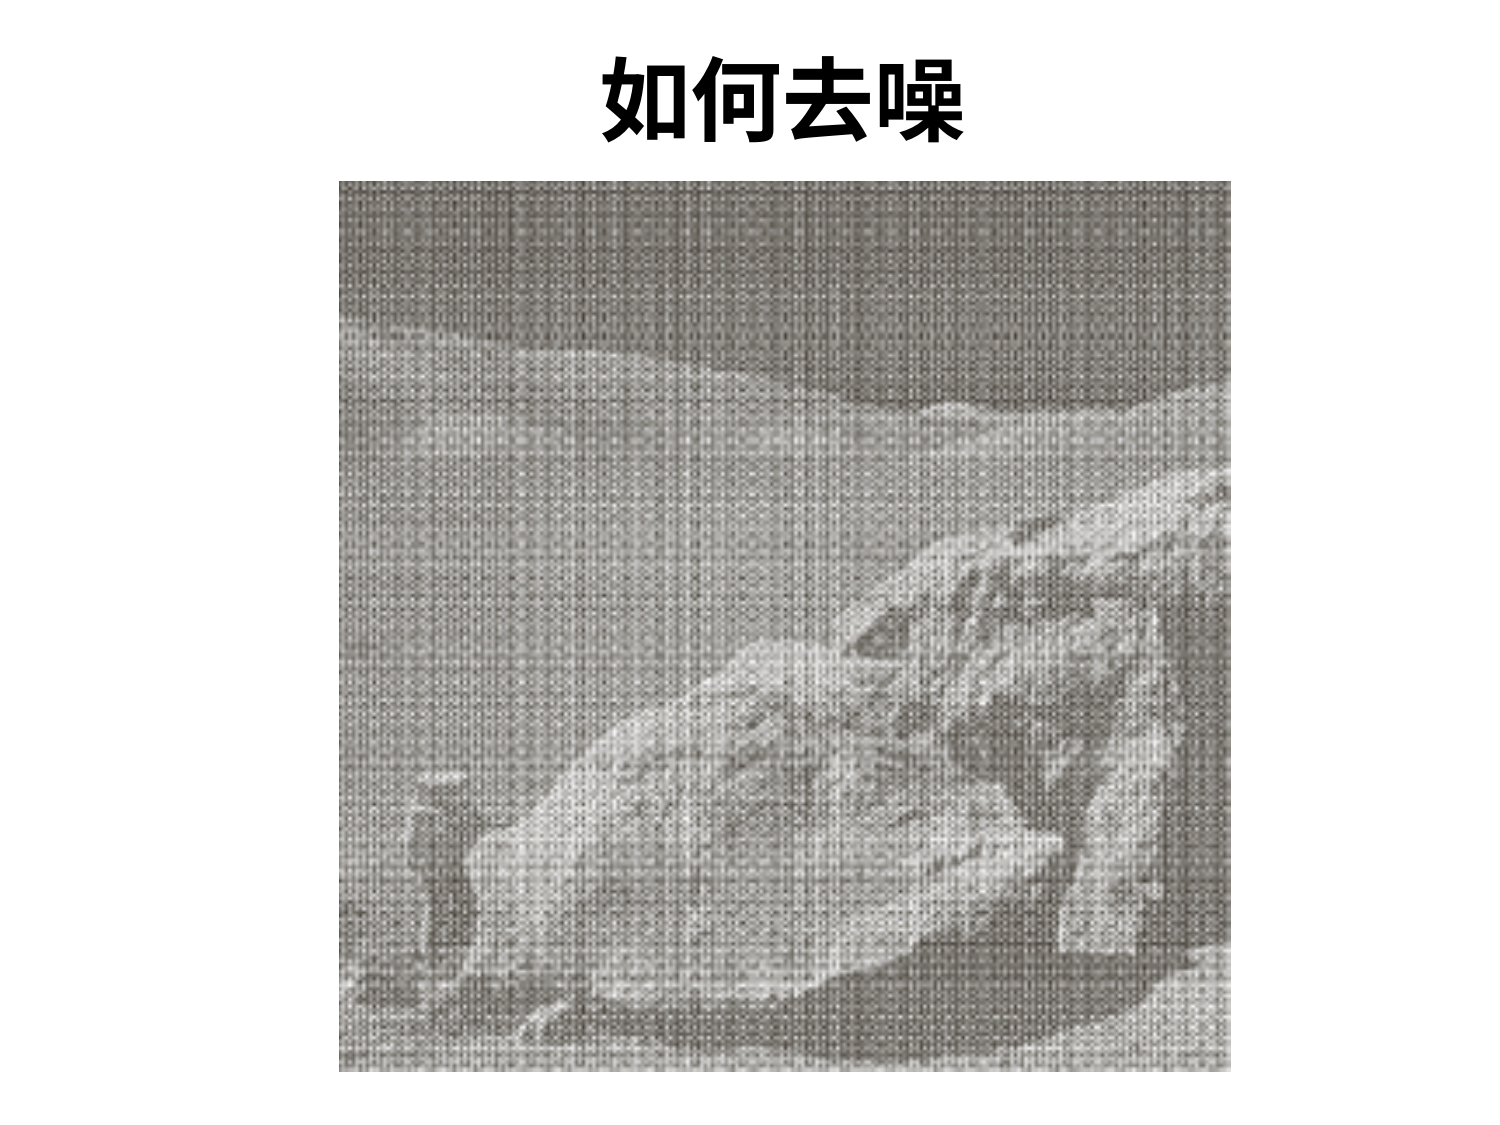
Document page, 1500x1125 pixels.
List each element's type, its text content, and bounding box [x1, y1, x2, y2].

picture [339, 180, 1231, 1073]
text_box 如何去噪 [351, 35, 1214, 160]
